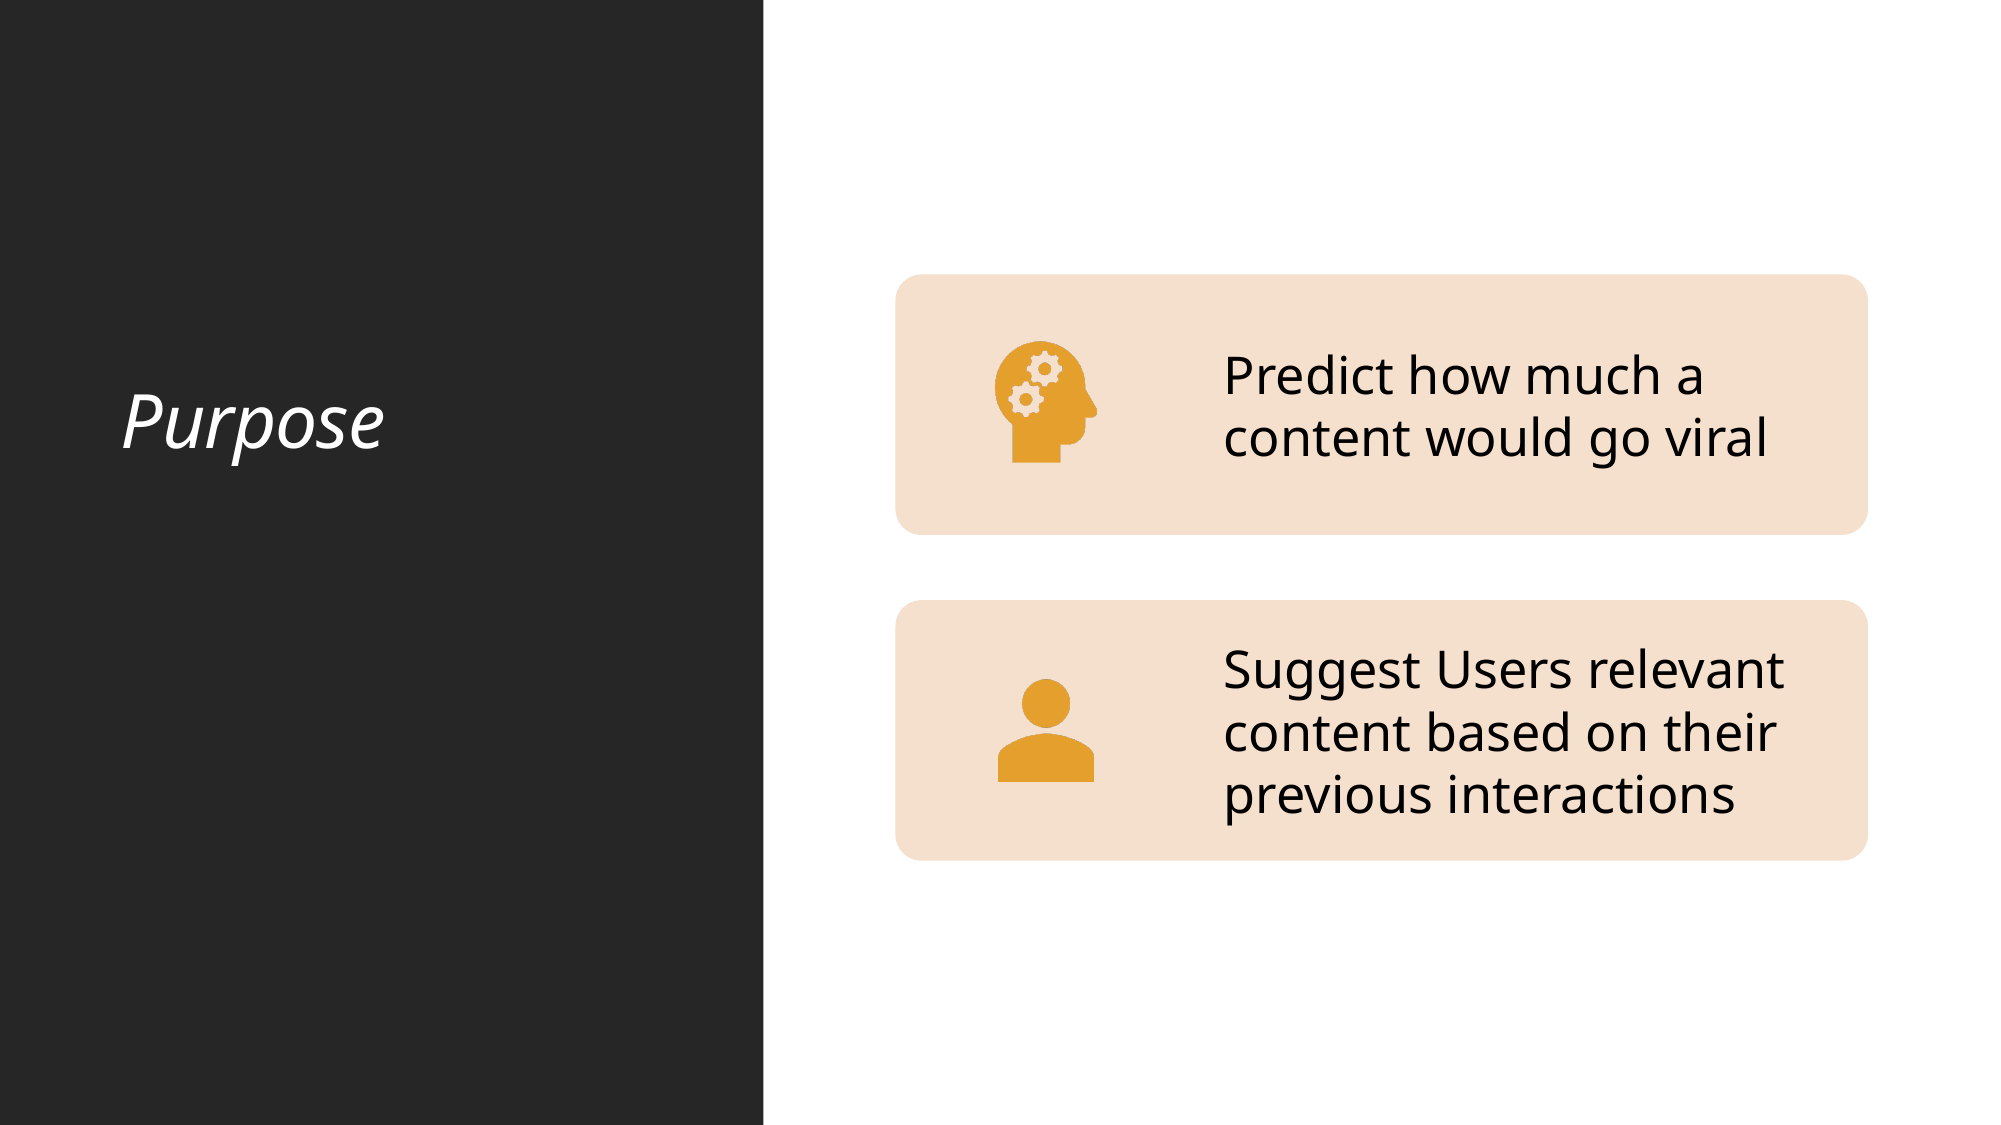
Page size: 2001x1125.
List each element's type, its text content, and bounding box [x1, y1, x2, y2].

title Purpose [105, 128, 683, 473]
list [894, 132, 1869, 1003]
